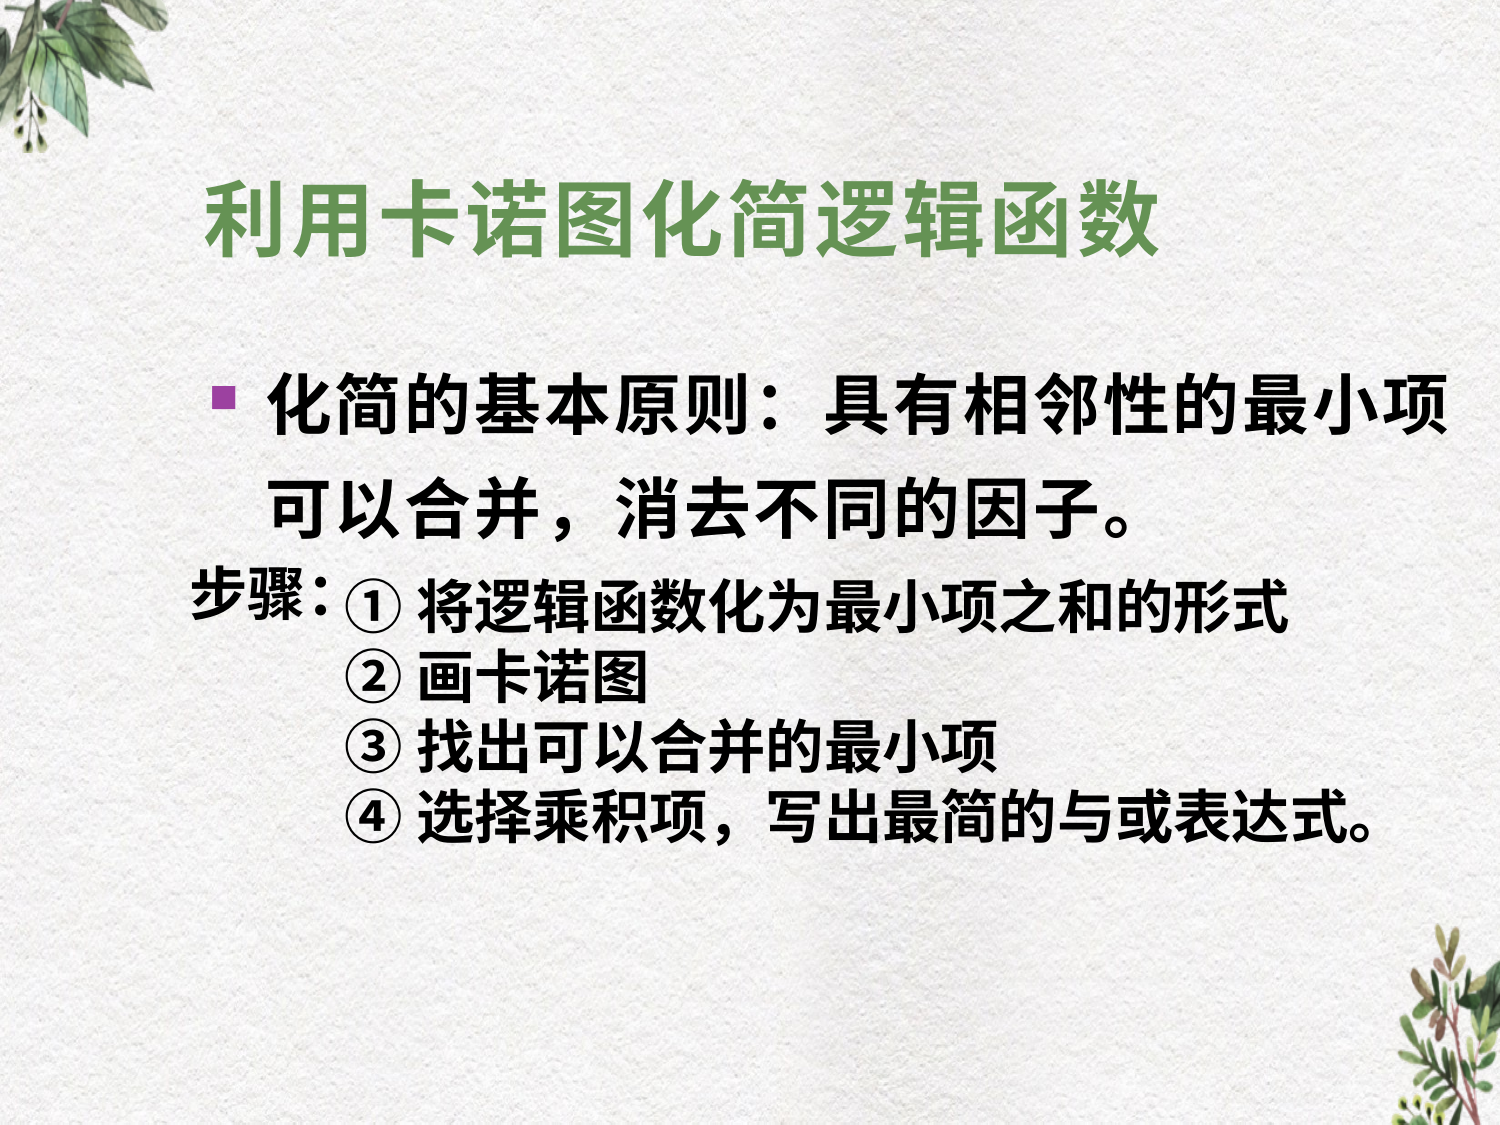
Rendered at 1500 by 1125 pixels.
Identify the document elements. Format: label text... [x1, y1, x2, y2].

list 化简的基本原则：具有相邻性的最小项可以合并，消去不同的因子。 [193, 331, 1469, 562]
list 化简的基本原则：具有相邻性的最小项可以合并，消去不同的因子。 [193, 635, 1469, 1006]
text_box 步骤： [174, 549, 413, 635]
picture [0, 0, 1500, 1125]
title 利用卡诺图化简逻辑函数 [188, 35, 1468, 275]
text_box ①将逻辑函数化为最小项之和的形式 ②画卡诺图 ③找出可以合并的最小项 ④选择乘积项，写出最简的与或表达式。 [249, 562, 1500, 858]
